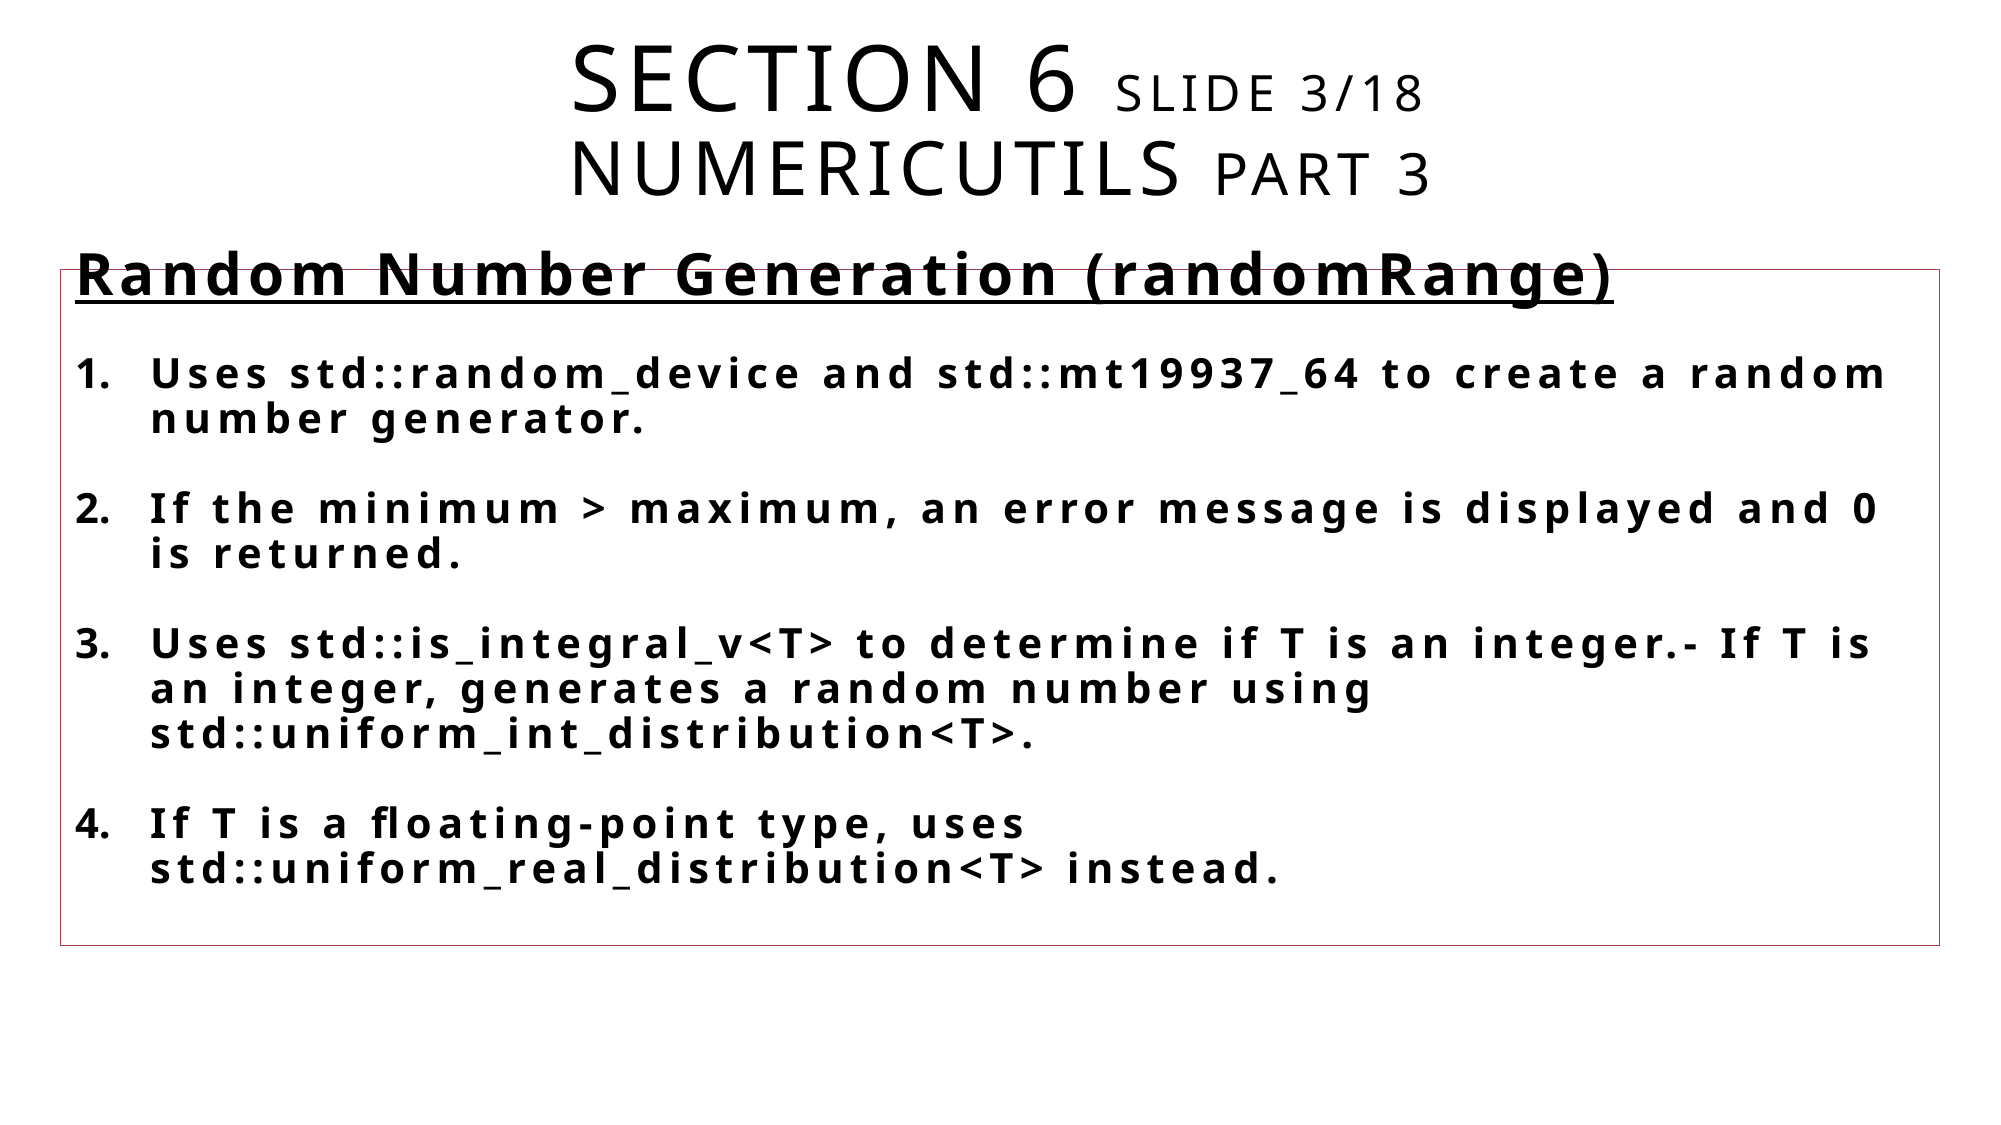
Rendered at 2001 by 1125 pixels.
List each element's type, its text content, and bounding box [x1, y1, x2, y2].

text_box Random Number Generation (randomRange) Uses std::random_device and std::mt19937_64 to create a random number generator. If the minimum > maximum, an error message is displayed and 0 is returned. Uses std::is_integral_v<T> to determine if T is an integer.- If T is an integer, generates a random number using std::uniform_int_distribution<T>. If T is a floating-point type, uses std::uniform_real_distribution<T> instead. [60, 269, 1940, 946]
title Section 6 Slide 3/18 NumericUTIls part 3 [479, 0, 1521, 208]
